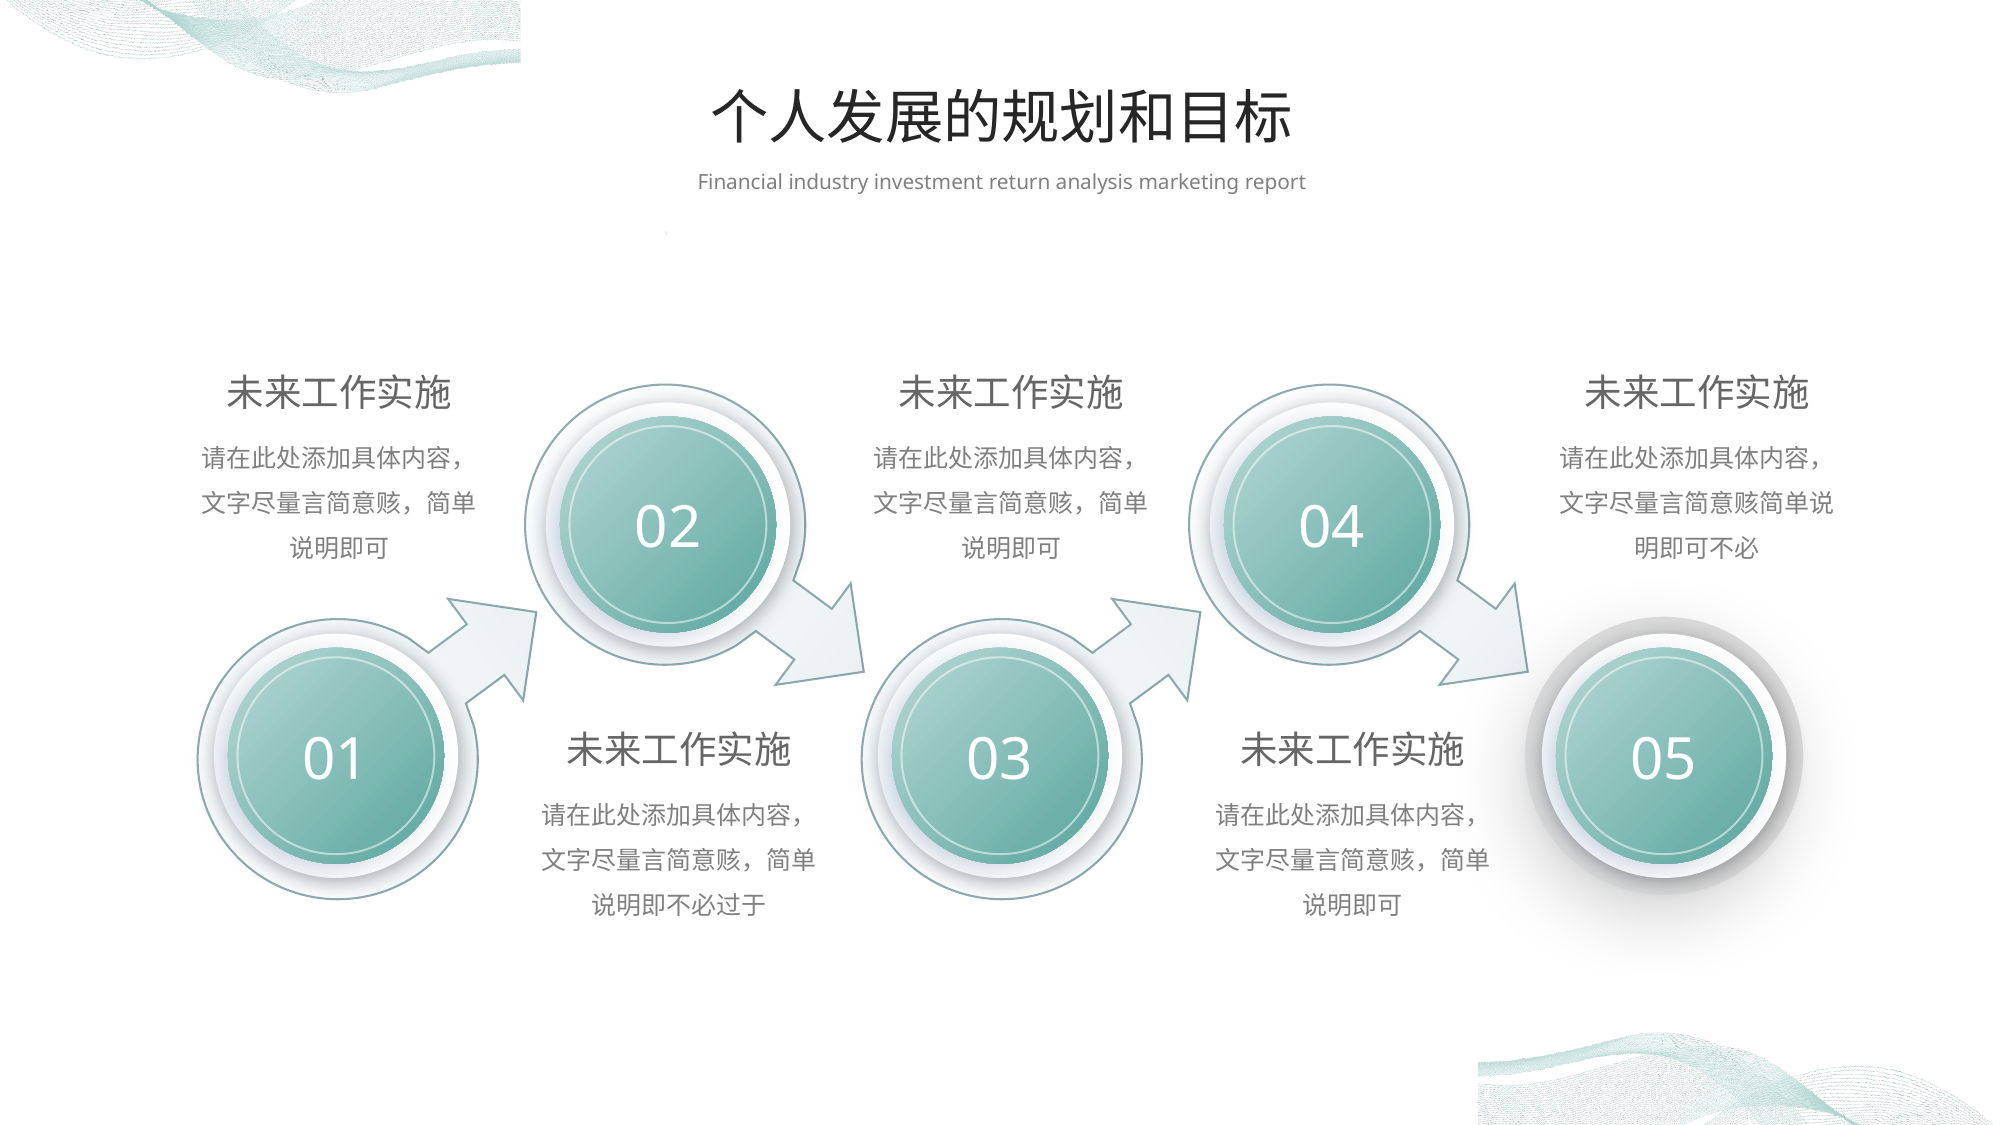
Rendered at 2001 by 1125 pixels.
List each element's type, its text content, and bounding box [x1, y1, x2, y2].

text_box 请在此处添加具体内容，文字尽量言简意赅，简单说明即可 [176, 420, 502, 570]
text_box [1565, 657, 1763, 855]
text_box [525, 384, 797, 665]
text_box 01 [226, 646, 446, 865]
text_box [255, 633, 459, 870]
text_box [1233, 426, 1431, 623]
text_box [861, 598, 1201, 900]
text_box 未来工作实施 [541, 718, 817, 778]
text_box 04 [1222, 415, 1442, 634]
text_box 05 [1554, 646, 1774, 865]
text_box [1189, 384, 1461, 665]
text_box 请在此处添加具体内容，文字尽量言简意赅，简单说明即可 [1190, 777, 1516, 927]
text_box 请在此处添加具体内容，文字尽量言简意赅简单说明即可不必 [1534, 420, 1860, 570]
text_box [758, 582, 864, 685]
text_box [1523, 615, 1805, 893]
text_box [197, 598, 537, 900]
text_box [901, 657, 1099, 855]
text_box [569, 426, 767, 623]
text_box 未来工作实施 [1559, 361, 1835, 422]
text_box 02 [558, 415, 778, 634]
text_box [1422, 582, 1528, 685]
text_box 未来工作实施 [873, 361, 1149, 422]
text_box 未来工作实施 [1215, 718, 1491, 778]
text_box [587, 402, 791, 636]
text_box 请在此处添加具体内容，文字尽量言简意赅，简单说明即不必过于 [516, 777, 842, 927]
text_box [1243, 402, 1455, 635]
text_box 未来工作实施 [201, 361, 477, 422]
text_box [237, 657, 435, 855]
text_box 请在此处添加具体内容，文字尽量言简意赅，简单说明即可 [848, 420, 1174, 570]
text_box 03 [890, 646, 1110, 865]
text_box [919, 633, 1123, 869]
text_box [544, 73, 1459, 202]
text_box [1583, 633, 1787, 869]
